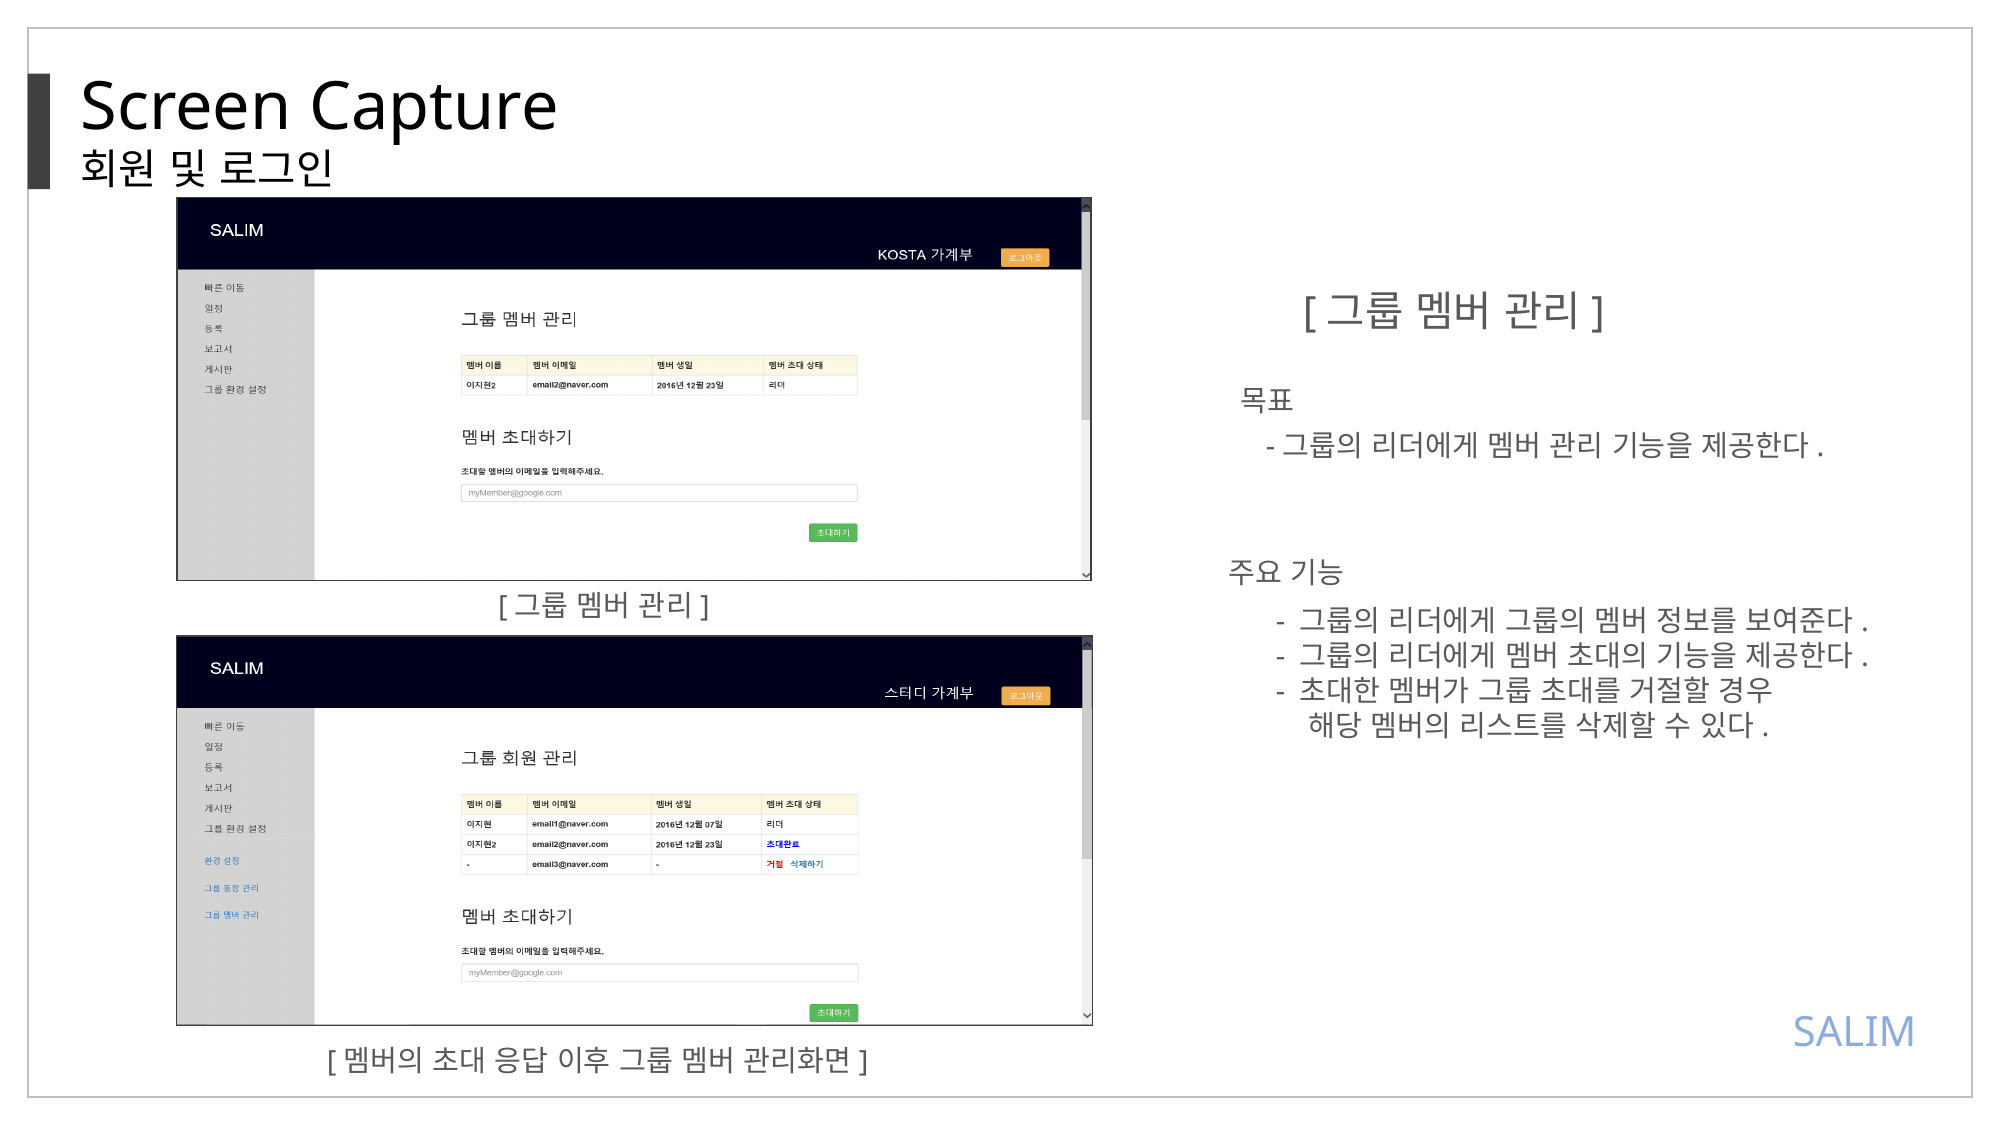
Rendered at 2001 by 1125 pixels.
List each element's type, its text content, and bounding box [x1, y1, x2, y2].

text_box -그룹의 리더에게 멤버 관리 기능을 제공한다. [1243, 419, 1883, 470]
text_box [그룹 멤버 관리] [1199, 276, 1708, 342]
text_box - 그룹의 리더에게 그룹의 멤버 정보를 보여준다. - 그룹의 리더에게 멤버 초대의 기능을 제공한다. - 초대한 멤버가 그룹 초대를 거절할 경우 해당 멤버의 리스트를 삭제할 수 있다. [1253, 595, 2000, 750]
text_box Screen Capture 회원 및 로그인 [65, 55, 863, 201]
text_box [27, 27, 1973, 1098]
text_box [멤버의 초대 응답 이후 그룹 멤버 관리화면] [171, 1034, 1024, 1085]
picture [177, 636, 1092, 1025]
text_box 주요 기능 [999, 546, 1575, 597]
text_box 목표 [1092, 375, 1556, 426]
text_box [27, 73, 51, 190]
text_box [그룹 멤버 관리] [382, 581, 826, 630]
picture [177, 198, 1091, 580]
